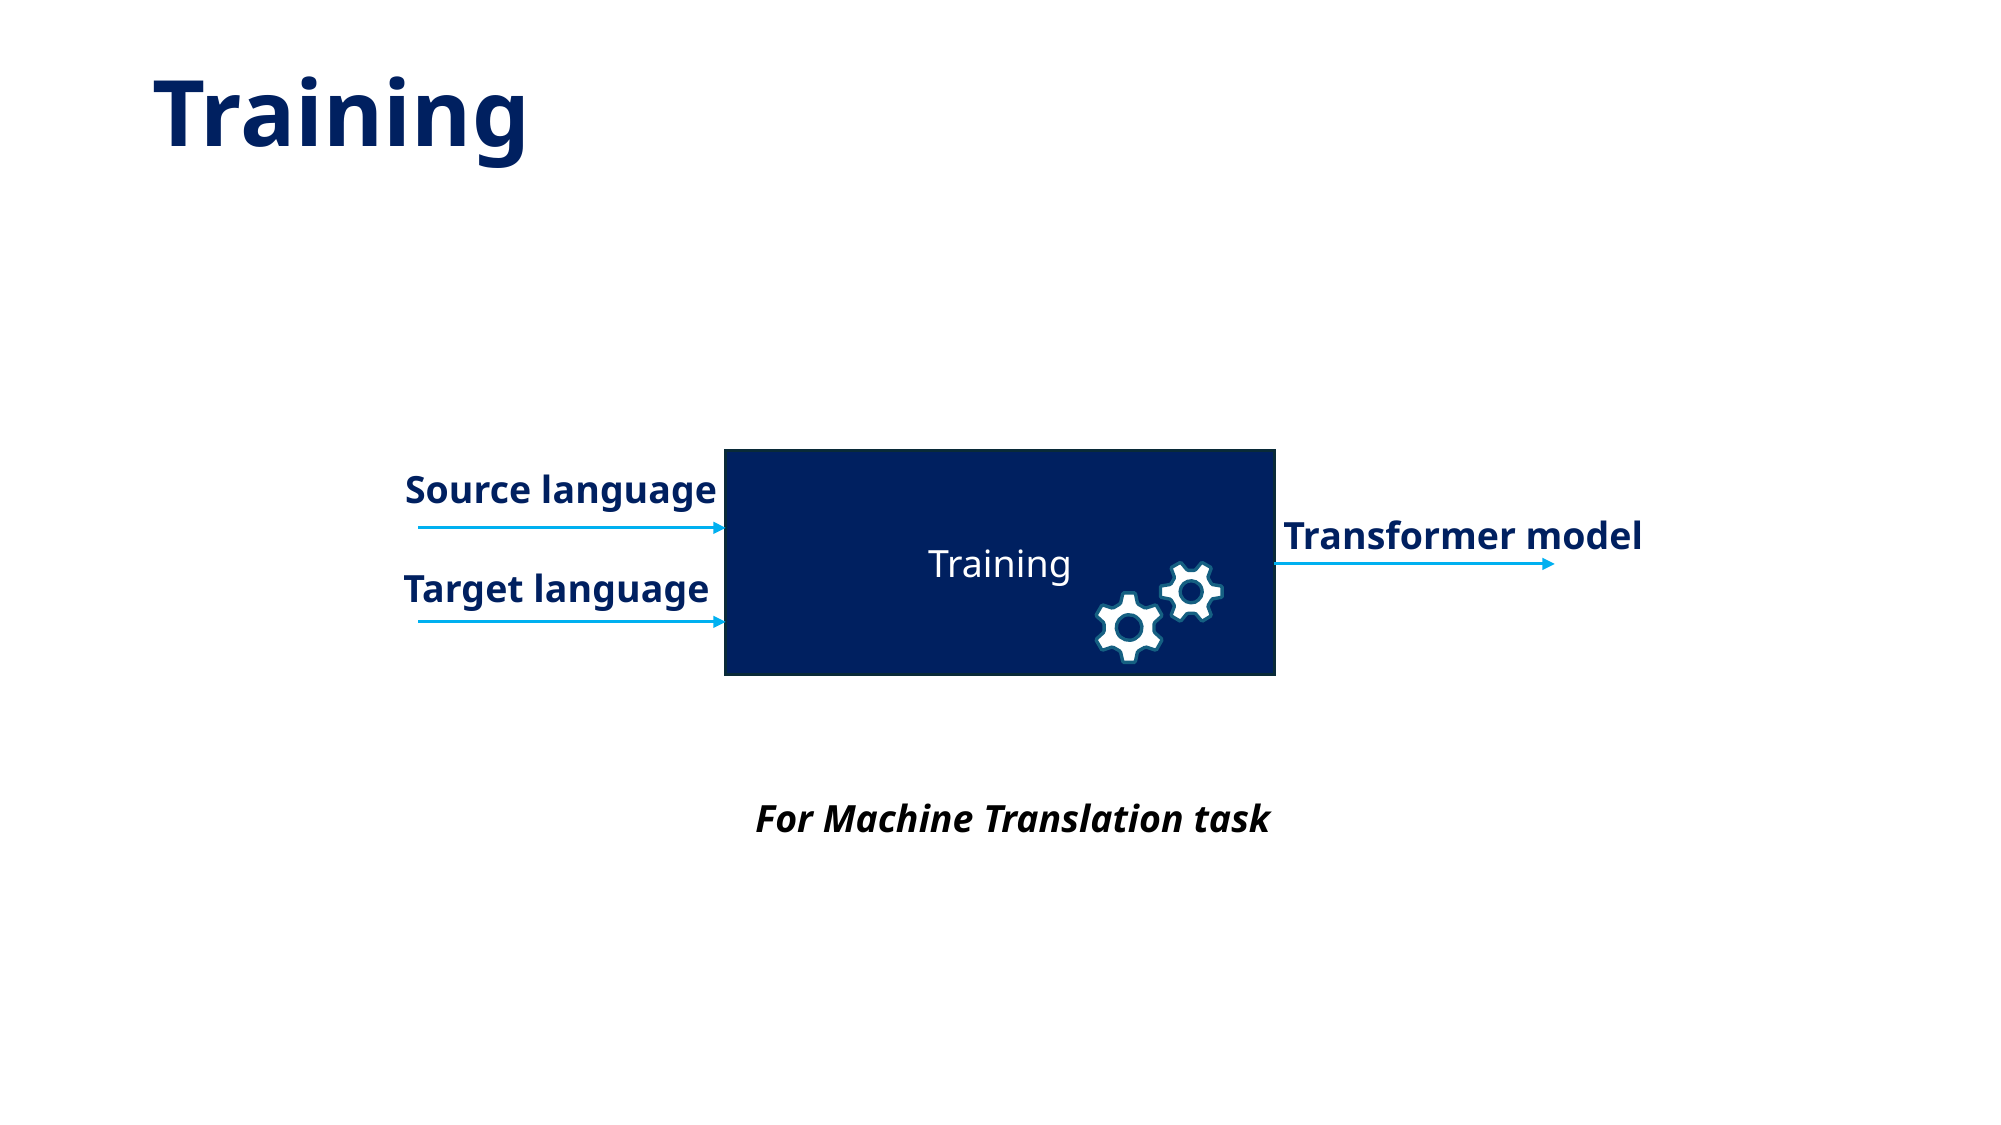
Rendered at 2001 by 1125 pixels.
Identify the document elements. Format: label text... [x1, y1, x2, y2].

text_box Target language [388, 557, 725, 618]
text_box Training [724, 449, 1276, 676]
text_box Training [137, 59, 1863, 278]
text_box For Machine Translation task [740, 787, 1286, 847]
text_box Transformer model [1268, 504, 1659, 565]
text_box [1095, 561, 1223, 663]
text_box Source language [390, 458, 733, 519]
